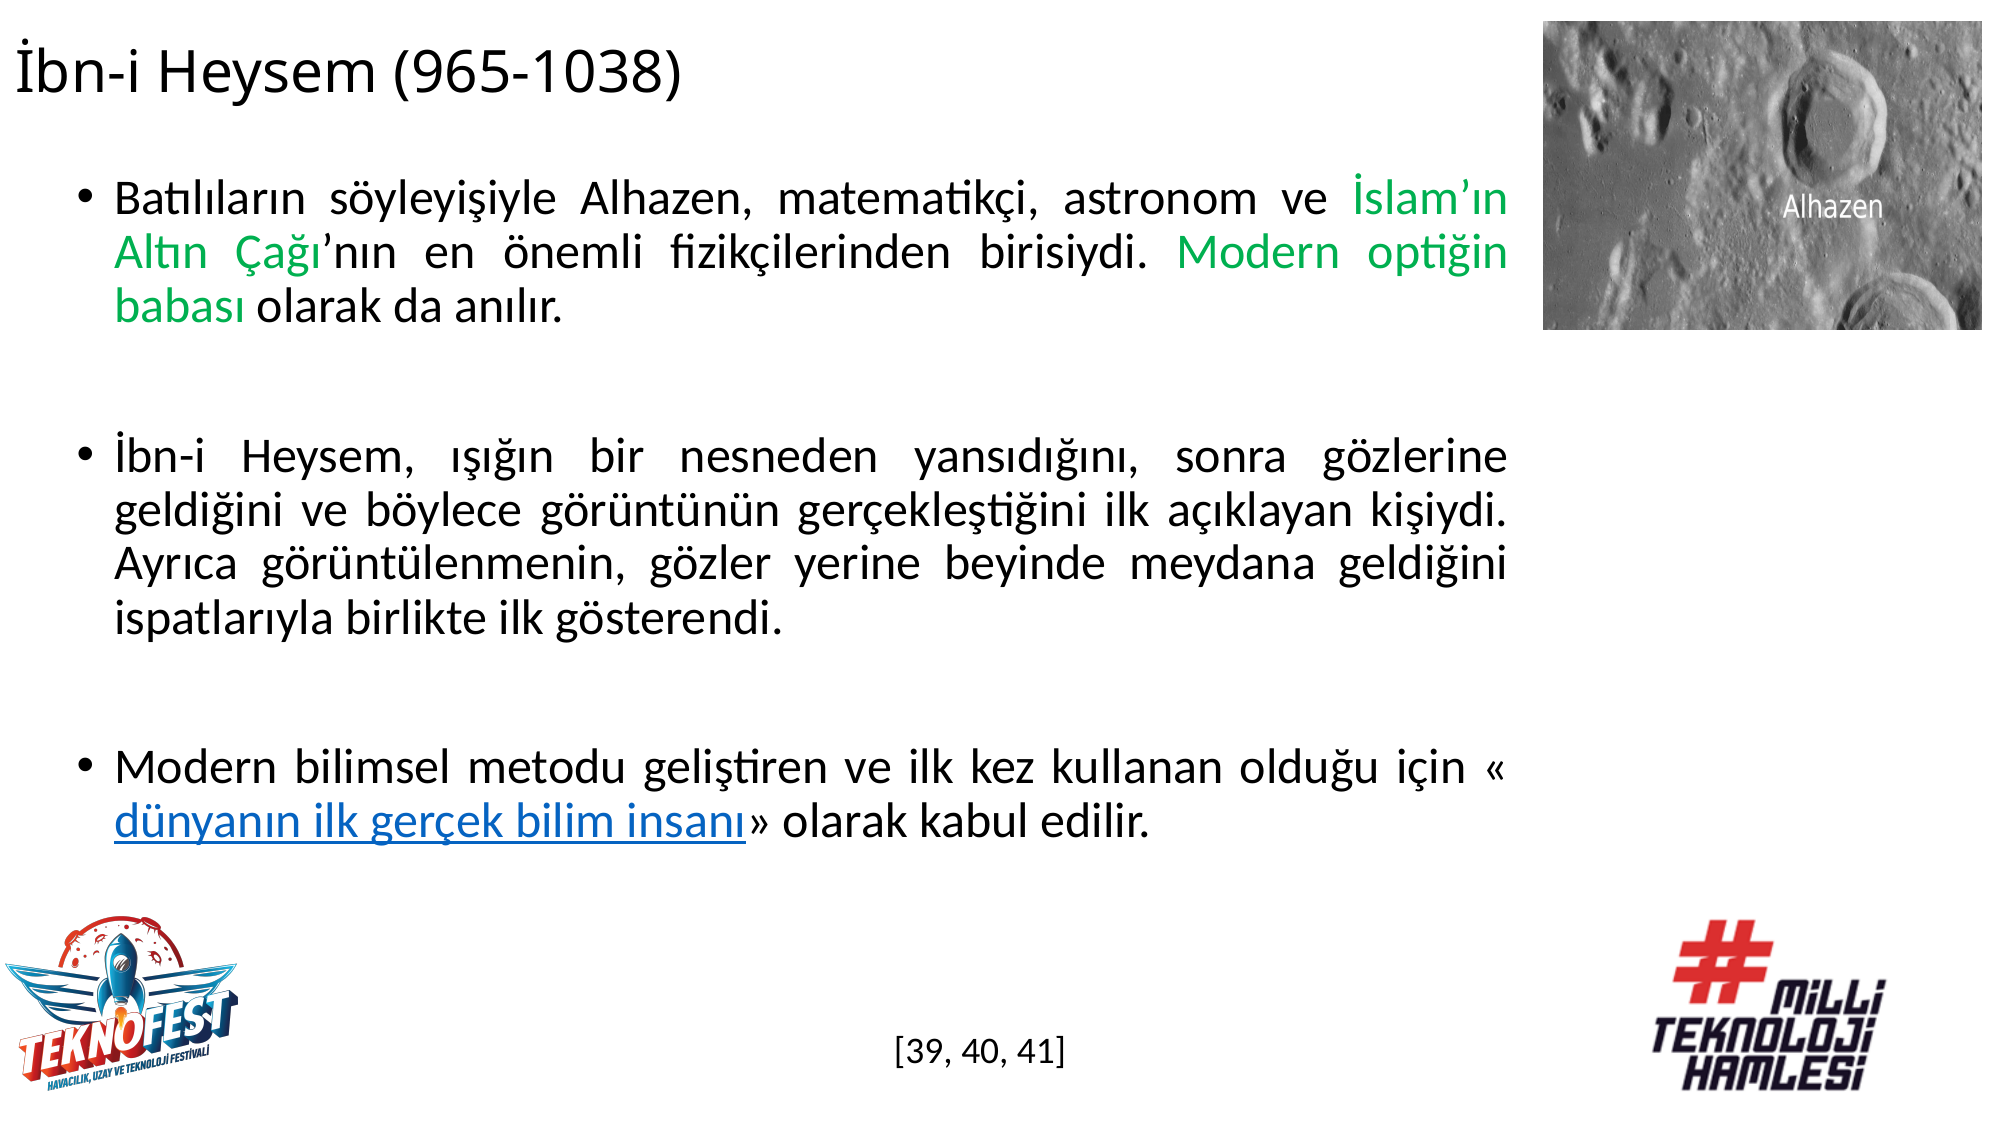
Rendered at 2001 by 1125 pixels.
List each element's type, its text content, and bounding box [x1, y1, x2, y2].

picture [0, 881, 243, 1125]
picture [1543, 21, 1982, 330]
picture [1623, 885, 1901, 1104]
title İbn-i Heysem (965-1038) [0, 34, 926, 114]
text_box [39, 40, 41] [879, 1018, 1461, 1079]
list Batılıların söyleyişiyle Alhazen, matematikçi, astronom ve İslam’ın Altın Çağı’nın en önemli fizikçilerinden birisiydi. Modern optiğin babası olarak da anılır. İbn-i Heysem, ışığın bir nesneden yansıdığını, sonra gözlerine geldiğini ve böylece görüntünün gerçekleştiğini ilk açıklayan kişiydi. Ayrıca görüntülenmenin, gözler yerine beyinde meydana geldiğini ispatlarıyla birlikte ilk gösterendi. Modern bilimsel metodu geliştiren ve ilk kez kullanan olduğu için «dünyanın ilk gerçek bilim insanı» olarak kabul edilir. [61, 163, 1525, 882]
